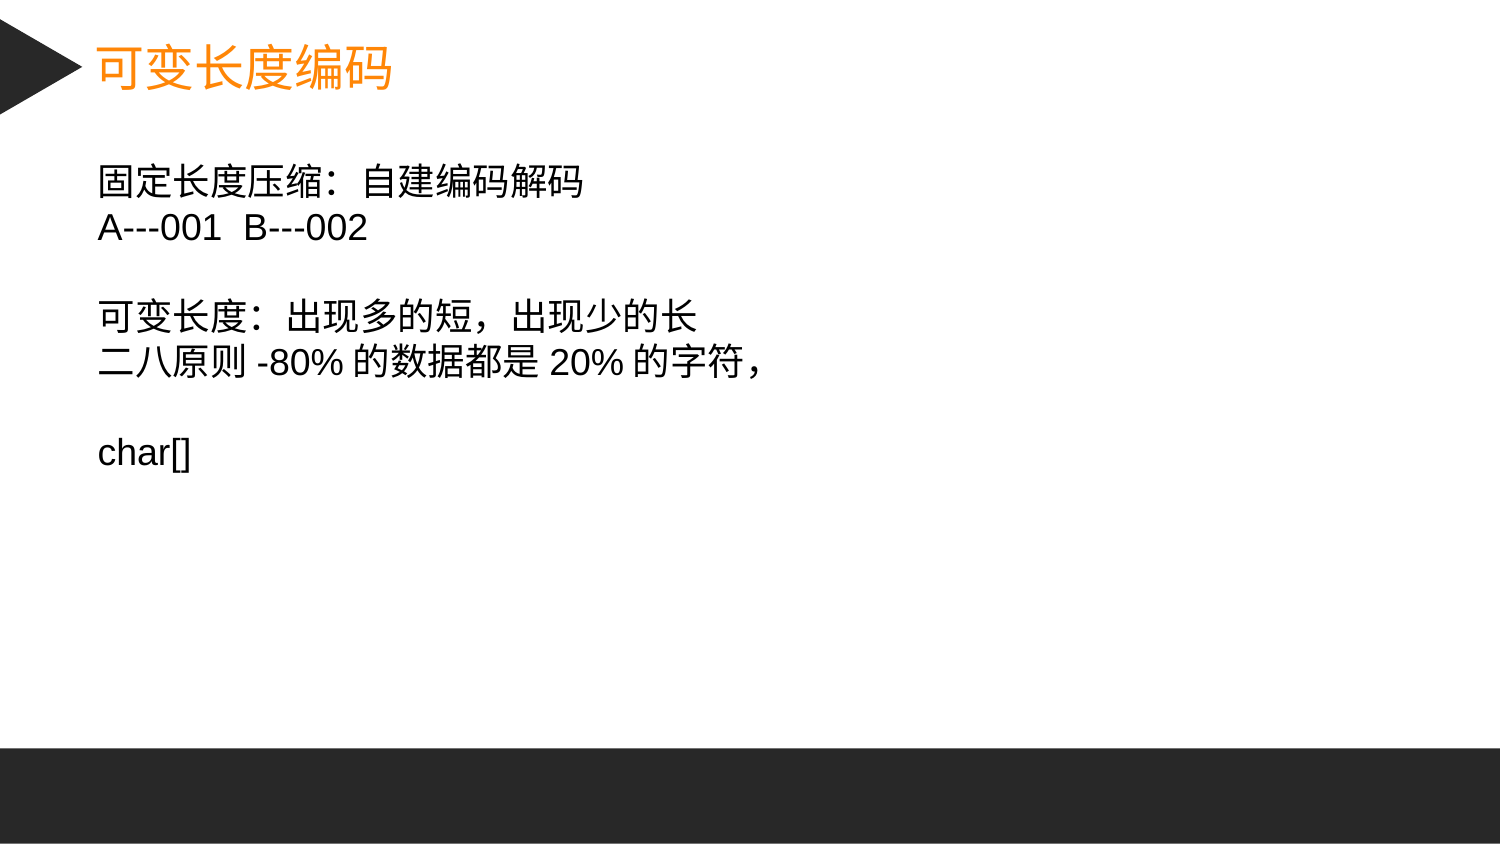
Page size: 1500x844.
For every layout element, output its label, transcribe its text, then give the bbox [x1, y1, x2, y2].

text_box 固定长度压缩：自建编码解码 A---001 B---002 可变长度：出现多的短，出现少的长 二八原则-80%的数据都是20%的字符， char[] [82, 150, 1270, 480]
text_box [0, 19, 83, 115]
text_box 可变长度编码 [79, 29, 410, 104]
text_box [0, 748, 1500, 844]
